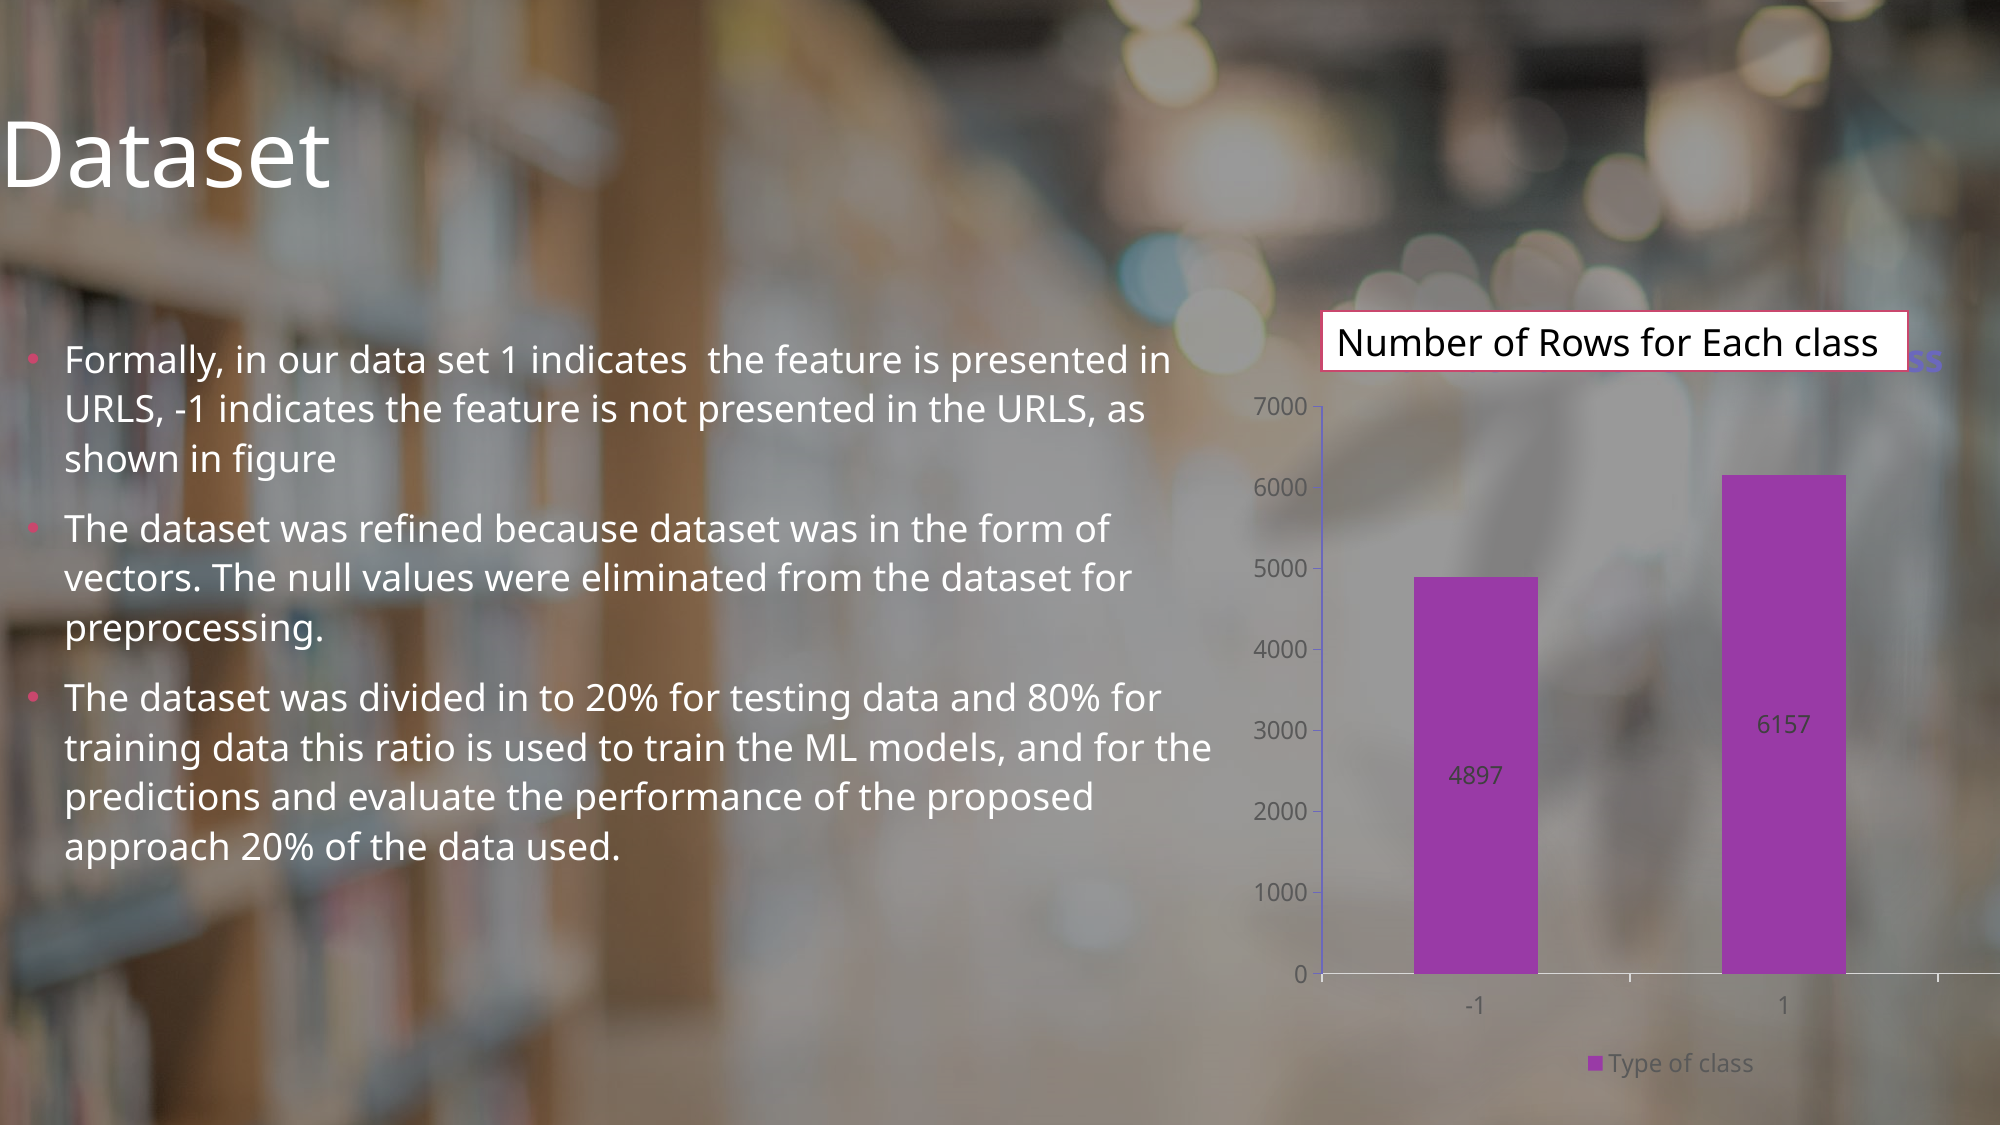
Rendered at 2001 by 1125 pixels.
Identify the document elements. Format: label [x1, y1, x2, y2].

chart [1253, 252, 2000, 1125]
picture [0, 0, 1140, 1125]
text_box [1140, 0, 2000, 1125]
